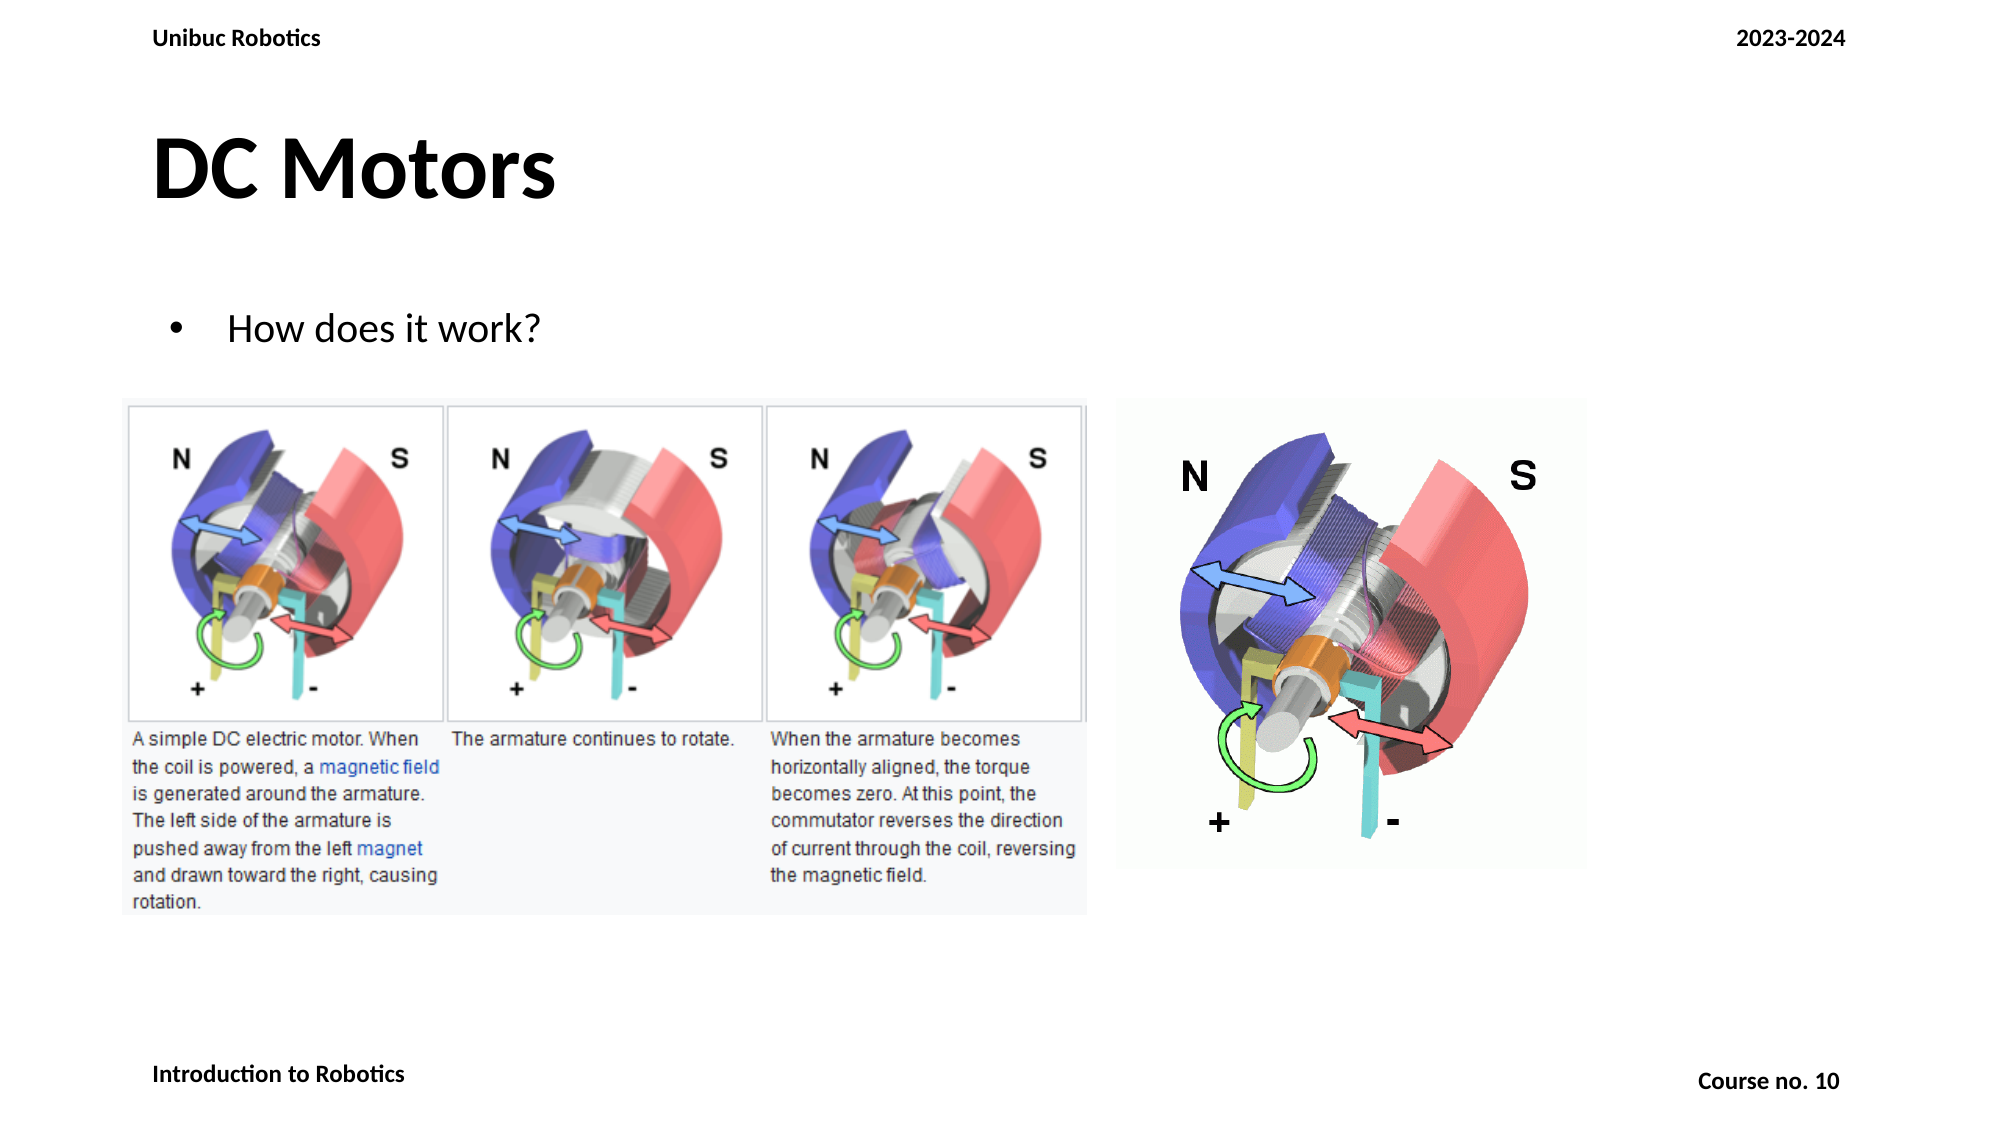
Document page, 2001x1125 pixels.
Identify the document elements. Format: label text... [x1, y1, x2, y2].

title DC Motors [137, 59, 1863, 278]
picture [1115, 398, 1587, 869]
list How does it work? [137, 299, 1863, 1014]
picture [122, 398, 1087, 915]
